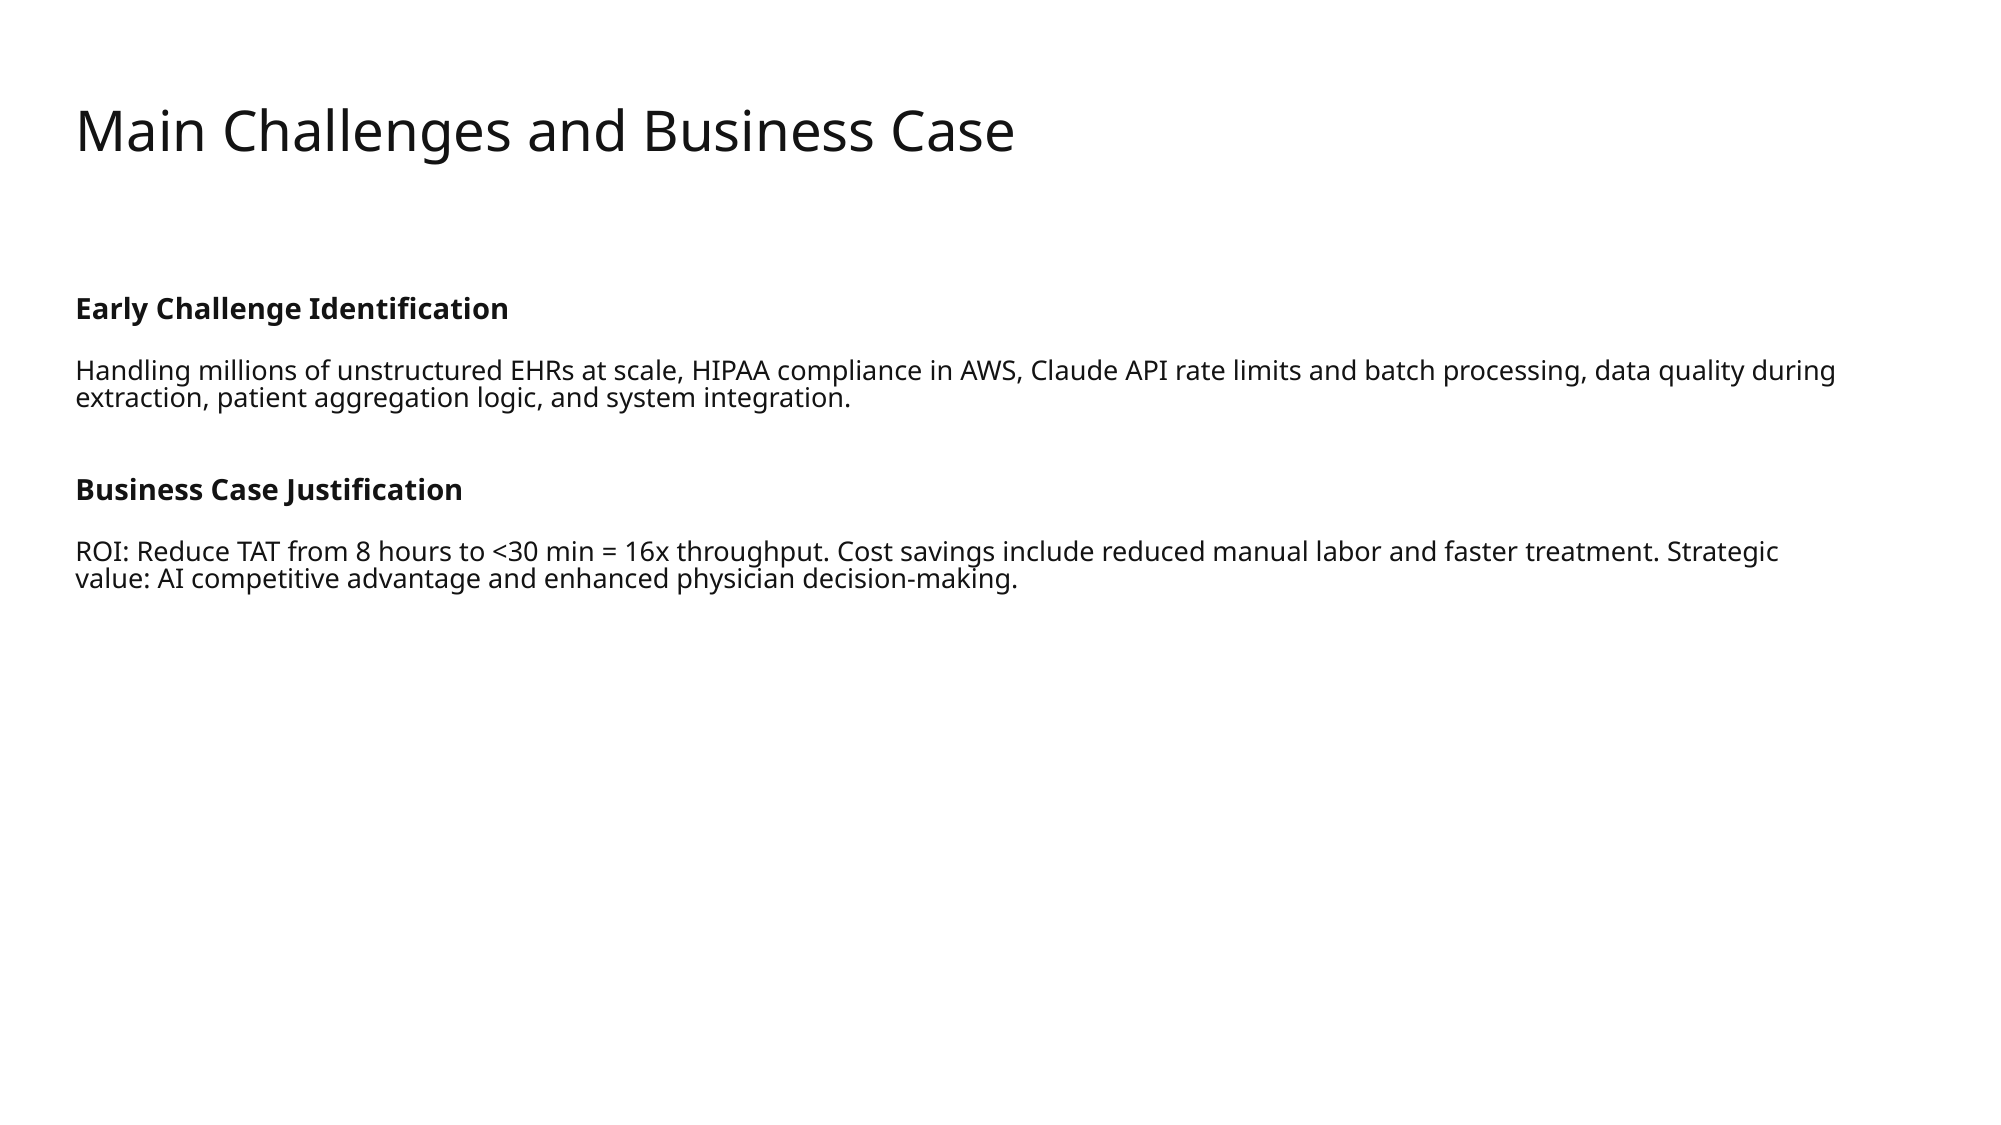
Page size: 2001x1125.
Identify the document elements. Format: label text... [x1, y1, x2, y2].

title Main Challenges and Business Case [60, 46, 1940, 176]
text_box Early Challenge Identification Handling millions of unstructured EHRs at scale, HIPAA compliance in AWS, Claude API rate limits and batch processing, data quality during extraction, patient aggregation logic, and system integration. Business Case Justification ROI: Reduce TAT from 8 hours to <30 min = 16x throughput. Cost savings include reduced manual labor and faster treatment. Strategic value: AI competitive advantage and enhanced physician decision-making. [60, 291, 1861, 776]
